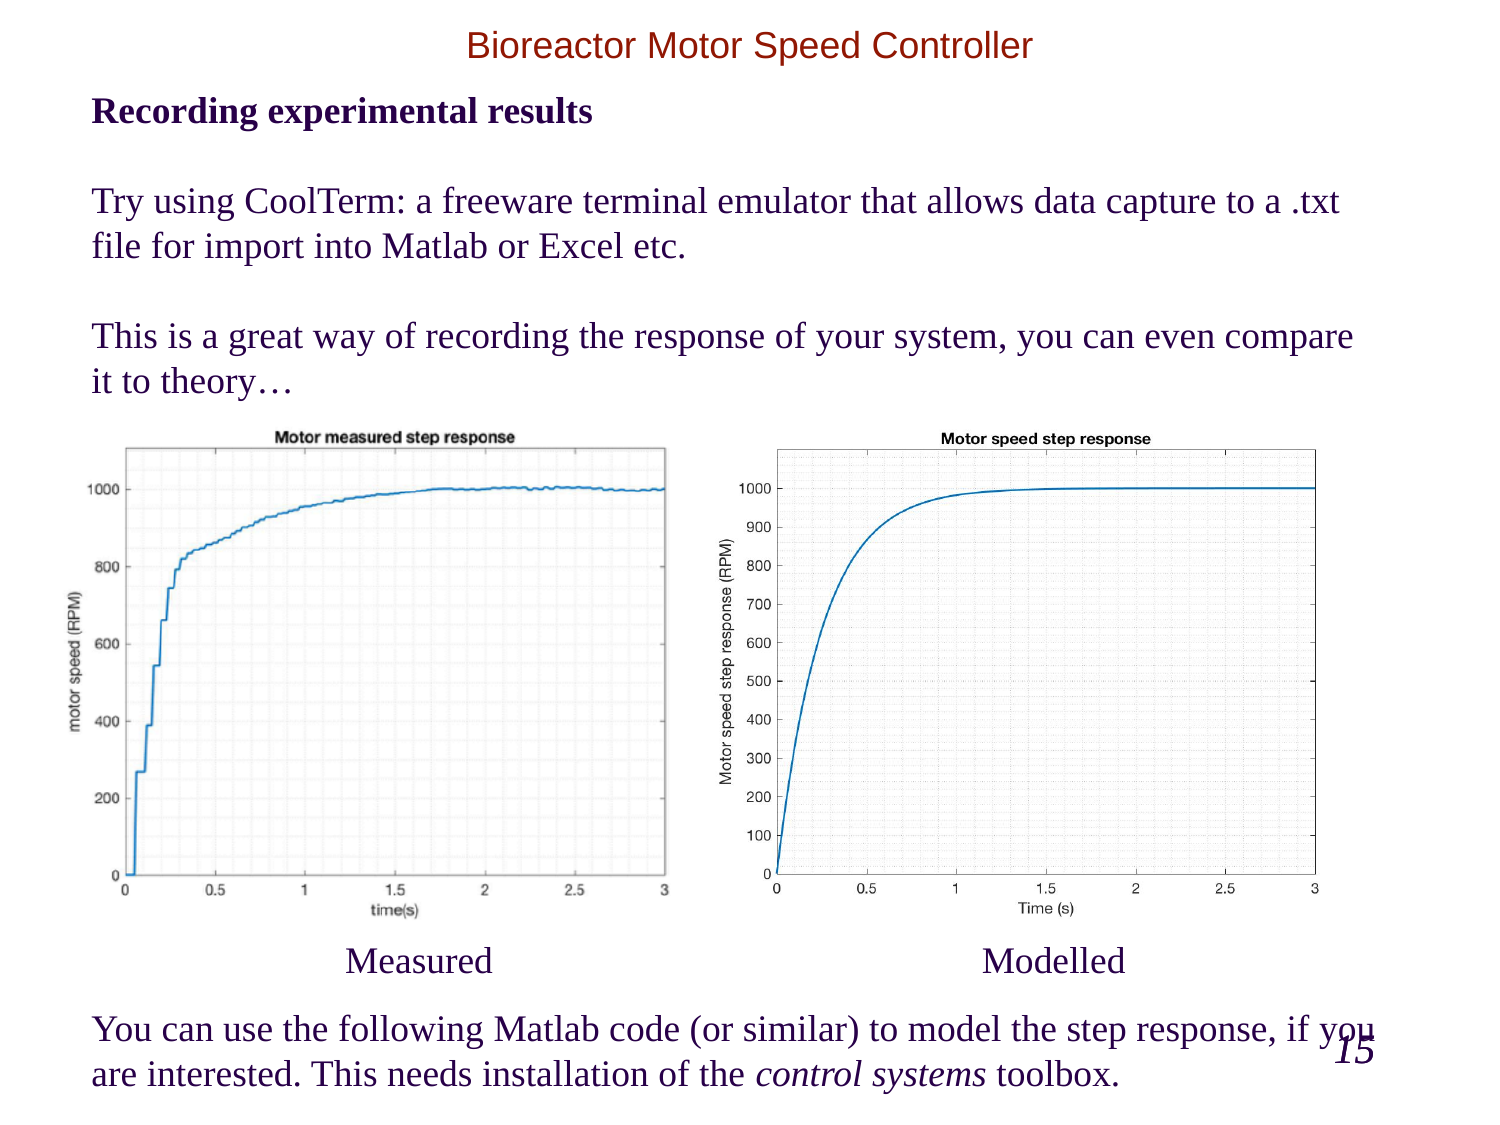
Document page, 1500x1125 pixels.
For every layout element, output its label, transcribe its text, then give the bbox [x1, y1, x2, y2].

picture [34, 408, 1381, 931]
text_box Measured [301, 937, 538, 988]
text_box Recording experimental results Try using CoolTerm: a freeware terminal emulator that allows data capture to a .txt file for import into Matlab or Excel etc. This is a great way of recording the response of your system, you can even compare it to theory… [76, 78, 1400, 386]
text_box Bioreactor Motor Speed Controller [112, 24, 1388, 63]
text_box Modelled [935, 939, 1172, 988]
text_box You can use the following Matlab code (or similar) to model the step response, if you are interested. This needs installation of the control systems toolbox. [76, 996, 1400, 1094]
